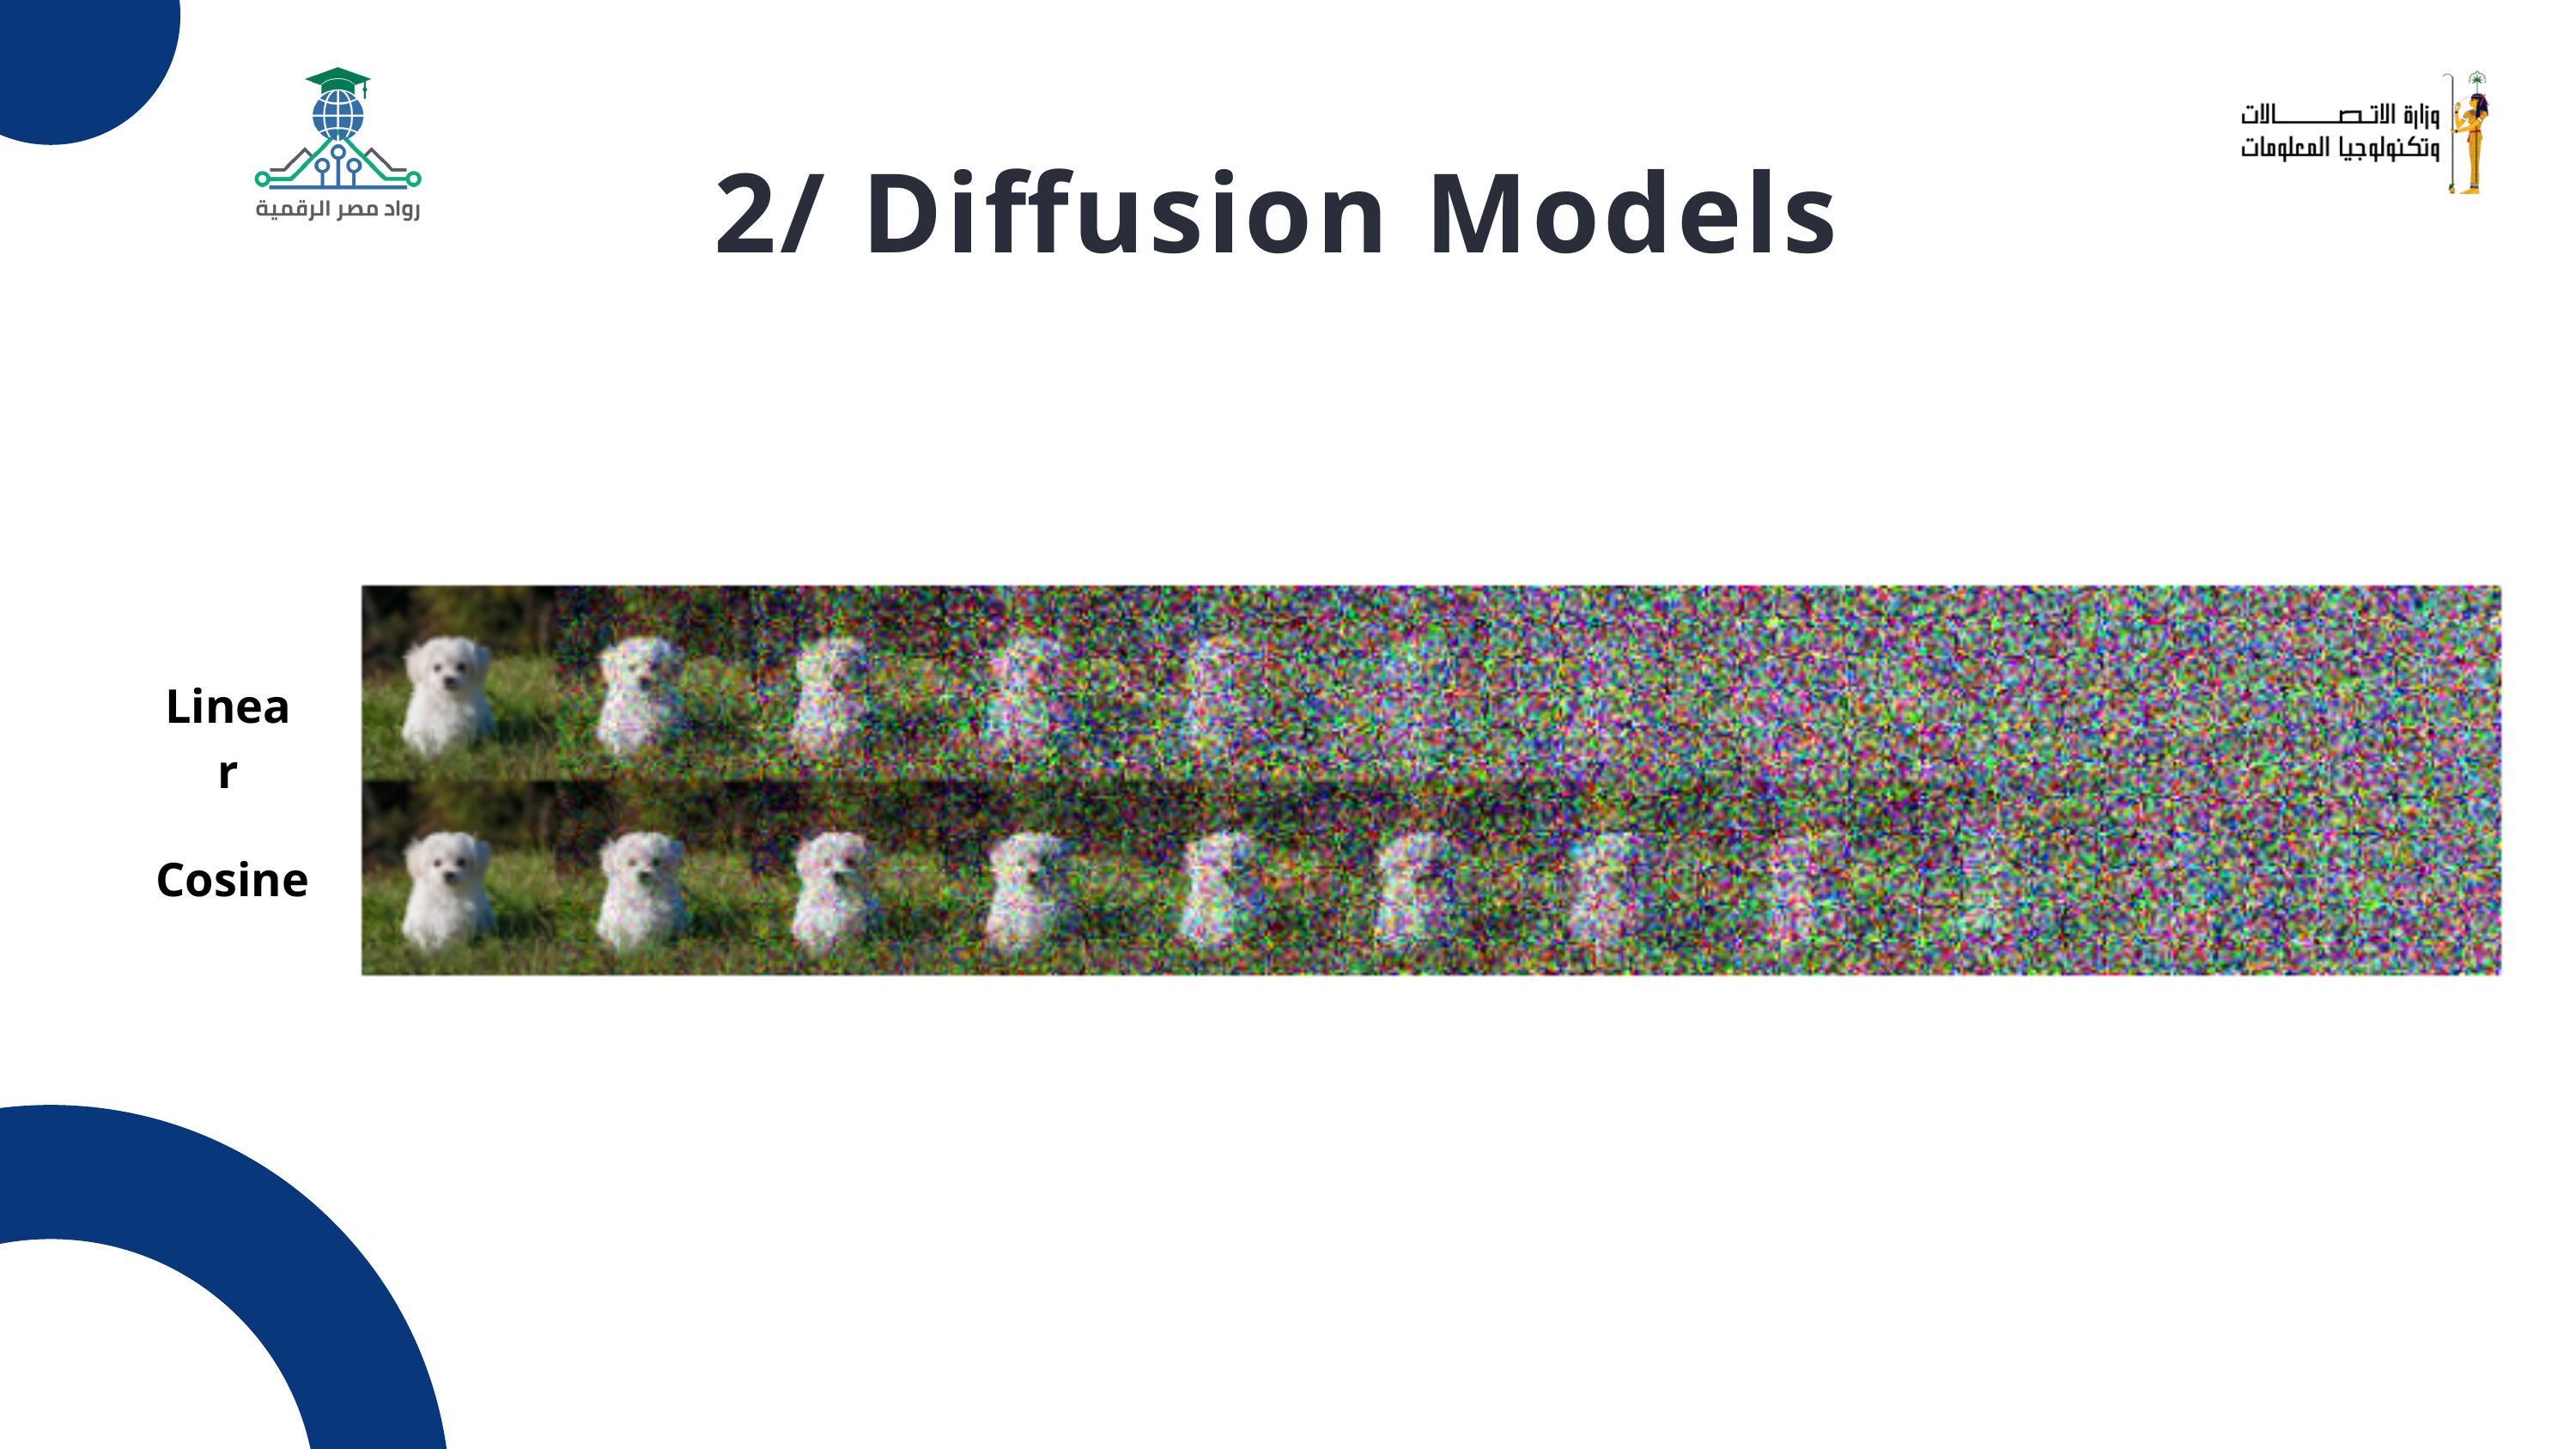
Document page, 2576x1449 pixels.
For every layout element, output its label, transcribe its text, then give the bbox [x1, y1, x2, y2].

text_box [180, 0, 495, 292]
text_box Linear [158, 667, 299, 798]
text_box 2/ Diffusion Models [714, 143, 1862, 276]
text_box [0, 0, 181, 145]
text_box [337, 564, 2530, 1002]
text_box [2233, 66, 2505, 202]
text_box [0, 1172, 384, 1449]
text_box Cosine [155, 840, 311, 906]
